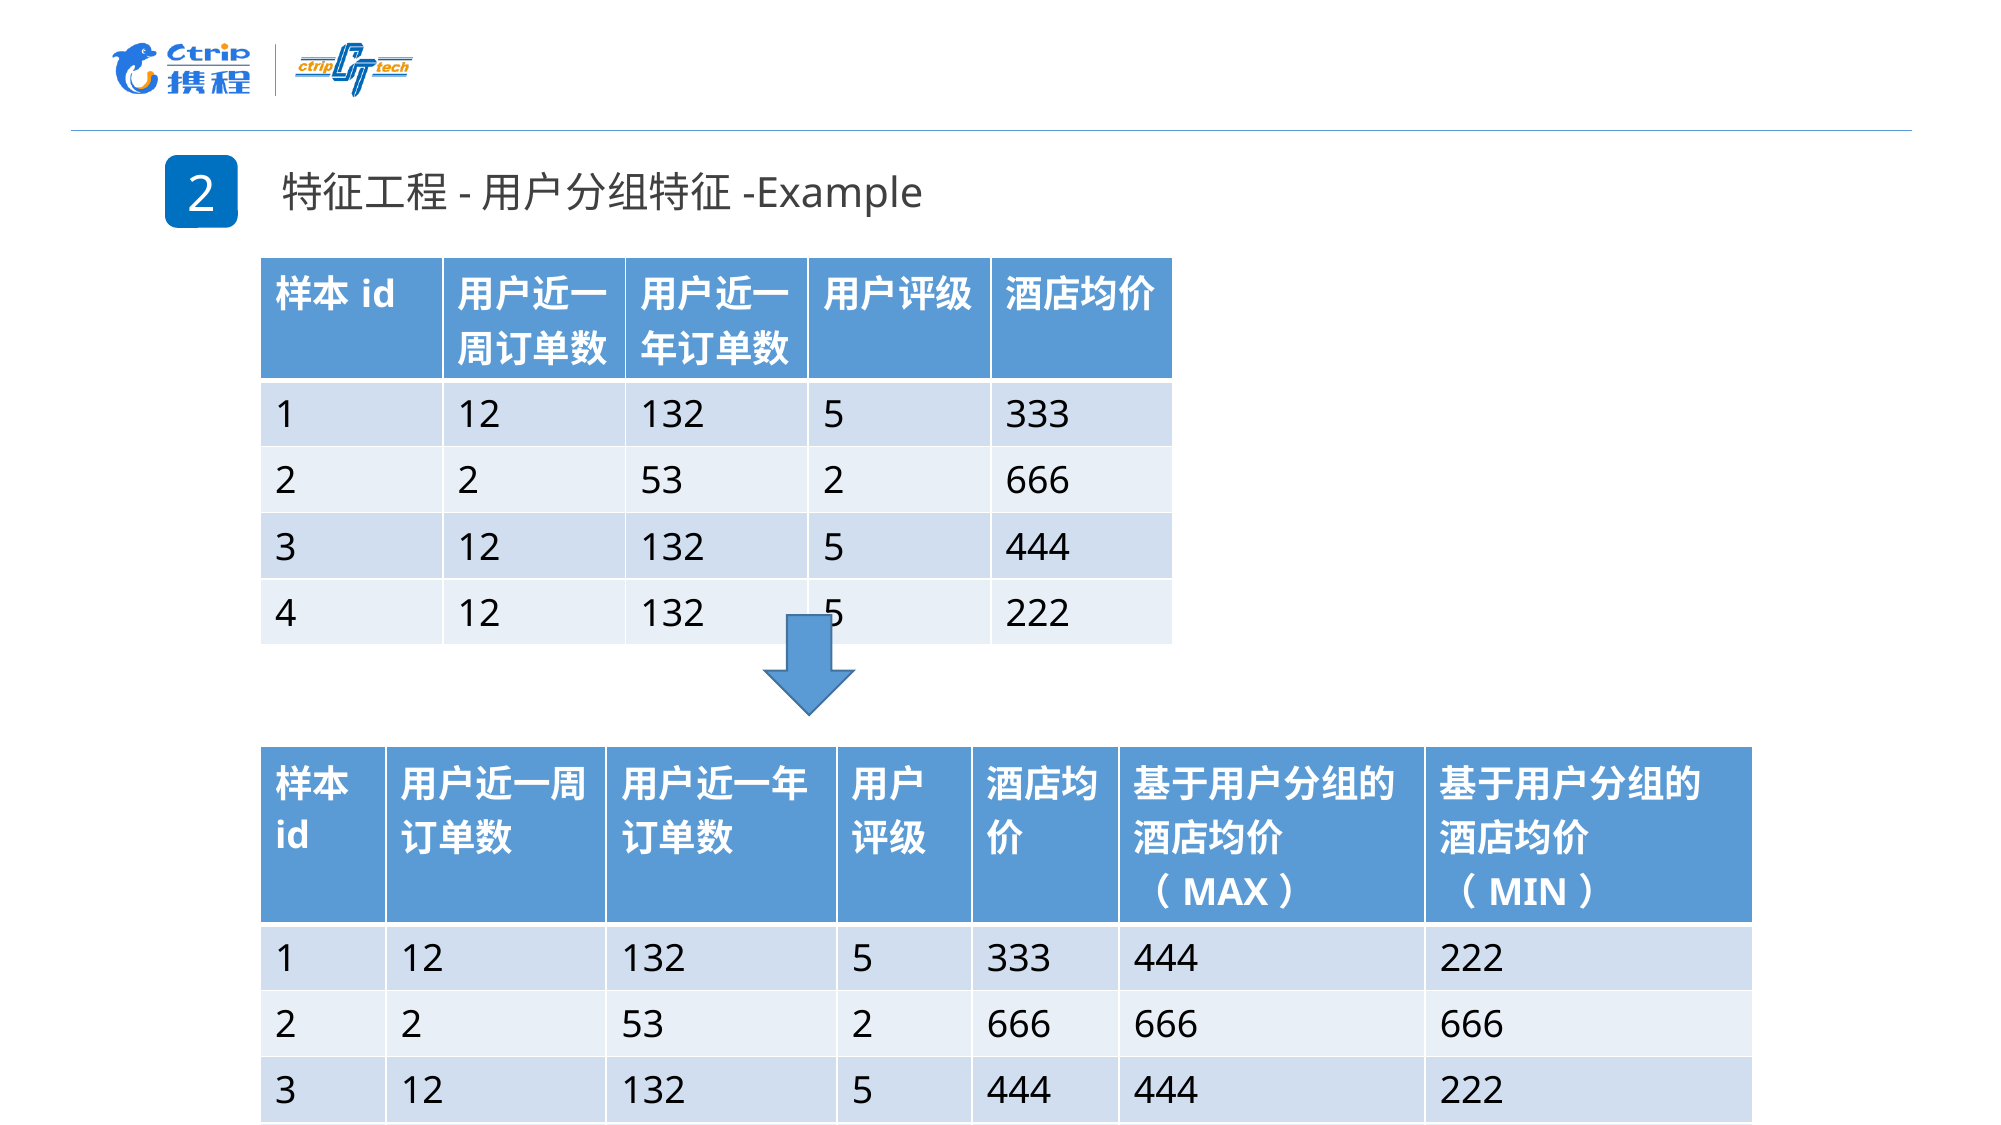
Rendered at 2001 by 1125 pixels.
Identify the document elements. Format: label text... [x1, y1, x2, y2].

table_cell 666 [973, 991, 1118, 1056]
table_header 用户近一周订单数 [444, 258, 625, 378]
table_cell 2 [444, 447, 625, 512]
text_box 2 [163, 153, 239, 229]
table_cell 132 [626, 383, 807, 446]
table_header 基于用户分组的酒店均价（MIN） [1426, 747, 1752, 922]
table_cell 12 [387, 1057, 605, 1122]
table_cell 12 [387, 927, 605, 990]
table_header 酒店均价 [973, 747, 1118, 922]
table_cell 5 [838, 927, 971, 990]
table_header 样本id [261, 258, 442, 378]
table_cell 3 [261, 1057, 385, 1122]
table_header 酒店均价 [992, 258, 1172, 378]
table_cell 4 [261, 580, 442, 644]
table_cell 444 [992, 513, 1172, 578]
table_cell 2 [809, 447, 990, 512]
table_header 用户评级 [838, 747, 971, 922]
table_header 样本id [261, 747, 385, 922]
table_cell 2 [387, 991, 605, 1056]
table_cell 2 [838, 991, 971, 1056]
table_cell 53 [607, 991, 836, 1056]
table_cell 222 [1426, 1057, 1752, 1122]
table_header 基于用户分组的酒店均价（MAX） [1120, 747, 1424, 922]
table_cell 3 [261, 513, 442, 578]
text_box 特征工程-用户分组特征-Example [265, 149, 1101, 233]
table_header 用户近一周订单数 [387, 747, 605, 922]
table_cell 5 [809, 580, 990, 644]
table_cell 333 [973, 927, 1118, 990]
table_cell 666 [992, 447, 1172, 512]
table_cell 12 [444, 580, 625, 644]
table_cell 444 [1120, 927, 1424, 990]
table_cell 12 [444, 513, 625, 578]
table_header 用户近一年订单数 [607, 747, 836, 922]
table_cell 5 [838, 1057, 971, 1122]
table_cell 333 [992, 383, 1172, 446]
table_header 用户评级 [809, 258, 990, 378]
table_cell 1 [261, 383, 442, 446]
table_cell 53 [626, 447, 807, 512]
table_cell 666 [1120, 991, 1424, 1056]
table_cell 132 [626, 513, 807, 578]
table_cell 5 [809, 513, 990, 578]
table_cell 666 [1426, 991, 1752, 1056]
picture [104, 33, 422, 103]
table_cell 222 [992, 580, 1172, 644]
table_cell 132 [607, 1057, 836, 1122]
table_cell 132 [607, 927, 836, 990]
table_cell 222 [1426, 927, 1752, 990]
table_cell 5 [809, 383, 990, 446]
table_cell 1 [261, 927, 385, 990]
text_box [762, 614, 857, 717]
table_cell 132 [626, 580, 807, 644]
table_header 用户近一年订单数 [626, 258, 807, 378]
table_cell 12 [444, 383, 625, 446]
table_cell 2 [261, 447, 442, 512]
table_cell 444 [1120, 1057, 1424, 1122]
table_cell 2 [261, 991, 385, 1056]
table_cell 444 [973, 1057, 1118, 1122]
